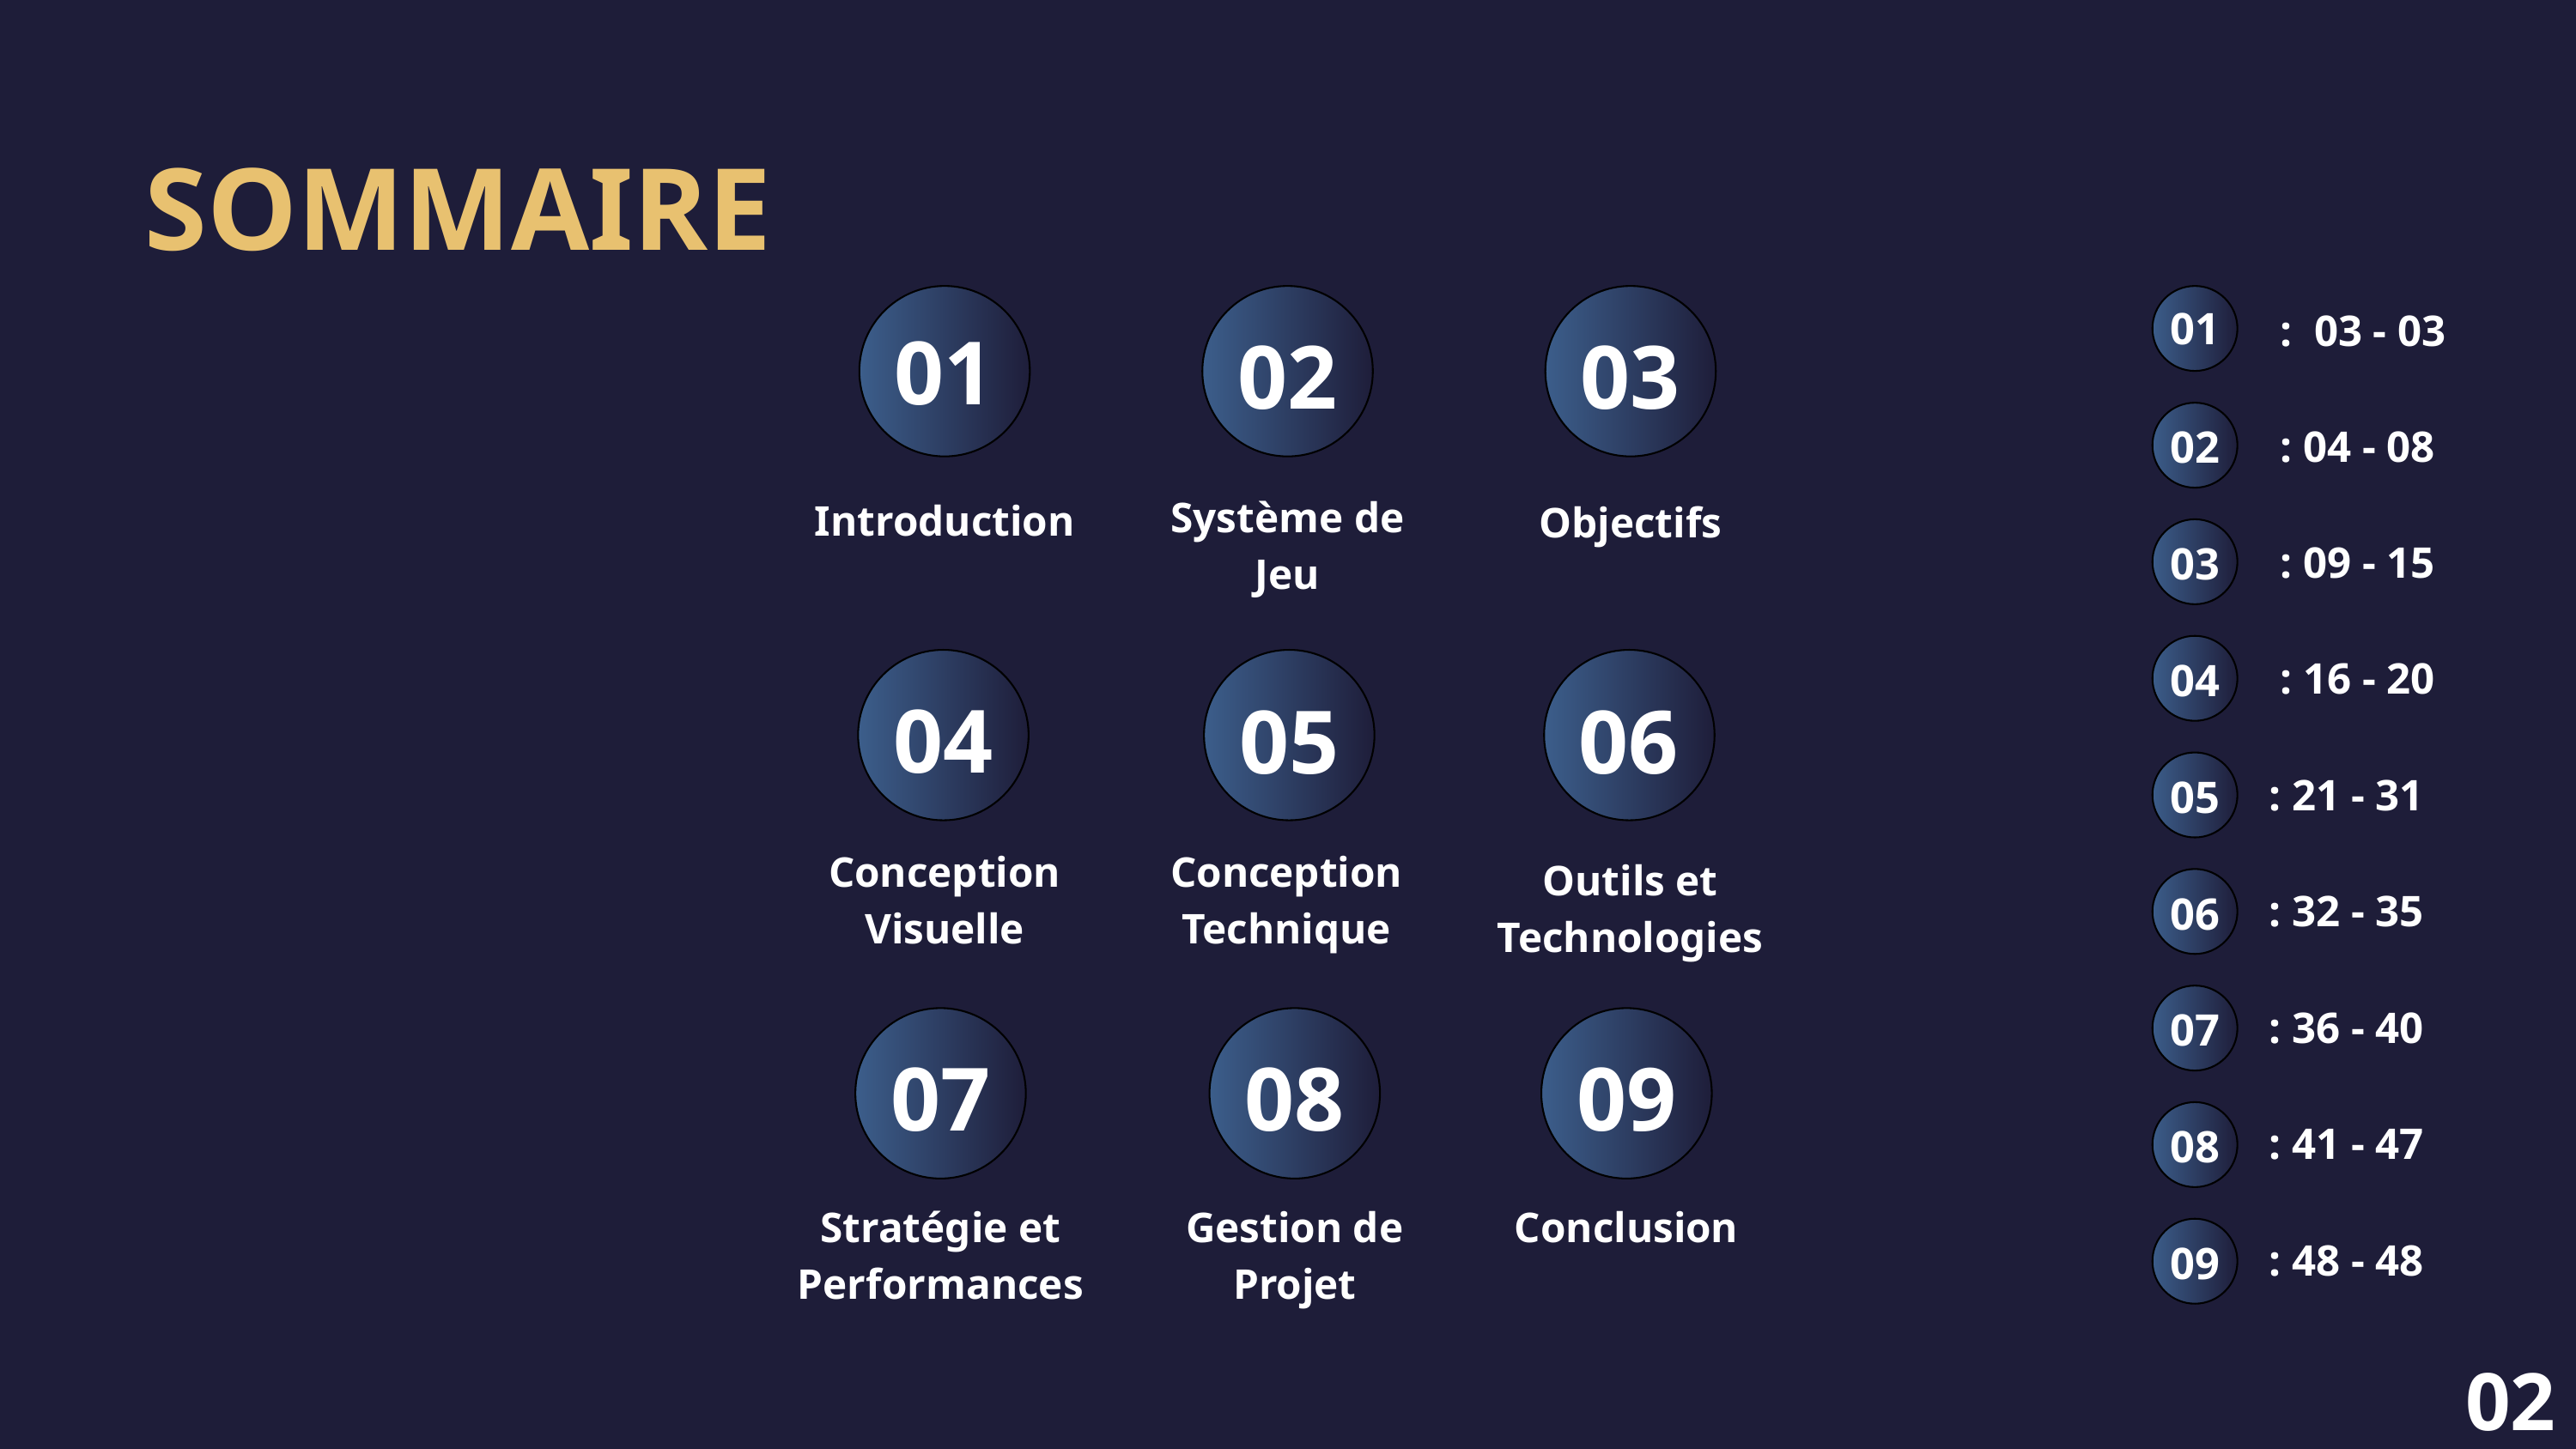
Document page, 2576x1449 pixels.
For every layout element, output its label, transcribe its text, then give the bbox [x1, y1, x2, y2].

text_box : 21 - 31 [2269, 761, 2511, 820]
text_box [779, 1008, 1103, 1304]
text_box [2152, 402, 2238, 488]
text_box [1487, 1008, 1766, 1248]
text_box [1148, 285, 1427, 594]
text_box : 32 - 35 [2269, 877, 2511, 936]
text_box 02 [2445, 1337, 2576, 1446]
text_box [1491, 285, 1771, 543]
text_box SOMMAIRE [144, 136, 799, 273]
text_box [2152, 869, 2238, 955]
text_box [2152, 518, 2238, 605]
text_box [2152, 985, 2238, 1071]
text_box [859, 285, 1030, 457]
text_box : 04 - 08 [2269, 412, 2511, 471]
text_box Introduction [805, 487, 1084, 544]
text_box : 41 - 47 [2269, 1109, 2511, 1168]
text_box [2152, 1218, 2238, 1304]
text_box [780, 649, 1109, 949]
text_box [1159, 649, 1414, 949]
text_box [1463, 649, 1797, 958]
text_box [2152, 285, 2238, 372]
text_box : 09 - 15 [2269, 528, 2511, 587]
text_box : 03 - 03 [2269, 296, 2511, 355]
text_box : 48 - 48 [2269, 1226, 2511, 1285]
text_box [2152, 752, 2238, 838]
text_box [2152, 635, 2238, 721]
text_box : 16 - 20 [2269, 645, 2511, 703]
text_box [1155, 1008, 1434, 1304]
text_box : 36 - 40 [2269, 993, 2511, 1052]
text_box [2152, 1101, 2238, 1188]
